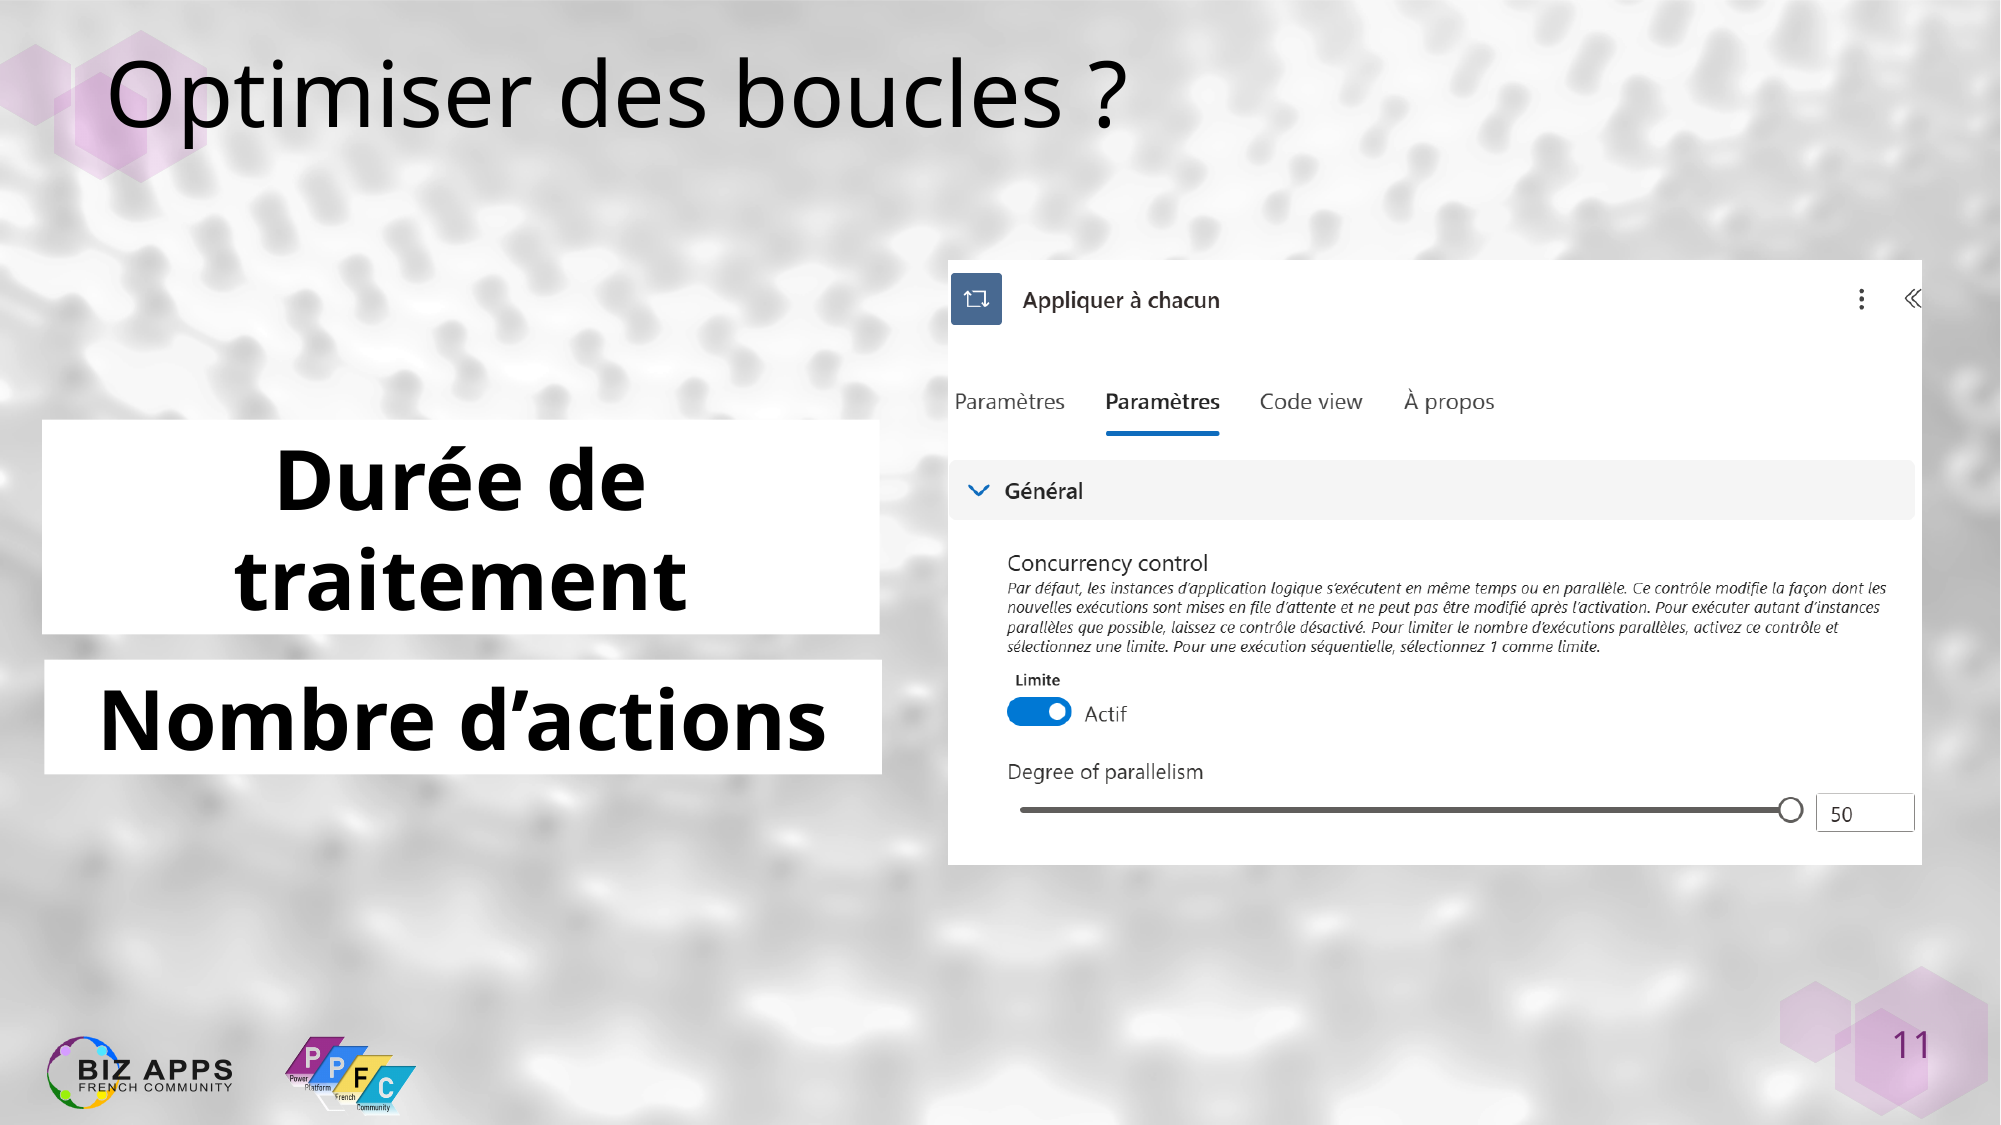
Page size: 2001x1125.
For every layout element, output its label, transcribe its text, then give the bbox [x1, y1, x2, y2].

picture [0, 0, 2001, 1125]
text_box Durée de traitement [42, 419, 880, 635]
slide_number 11 [1837, 1015, 1988, 1077]
text_box Nombre d’actions [44, 659, 882, 775]
title Optimiser des boucles ? [90, 17, 1850, 180]
